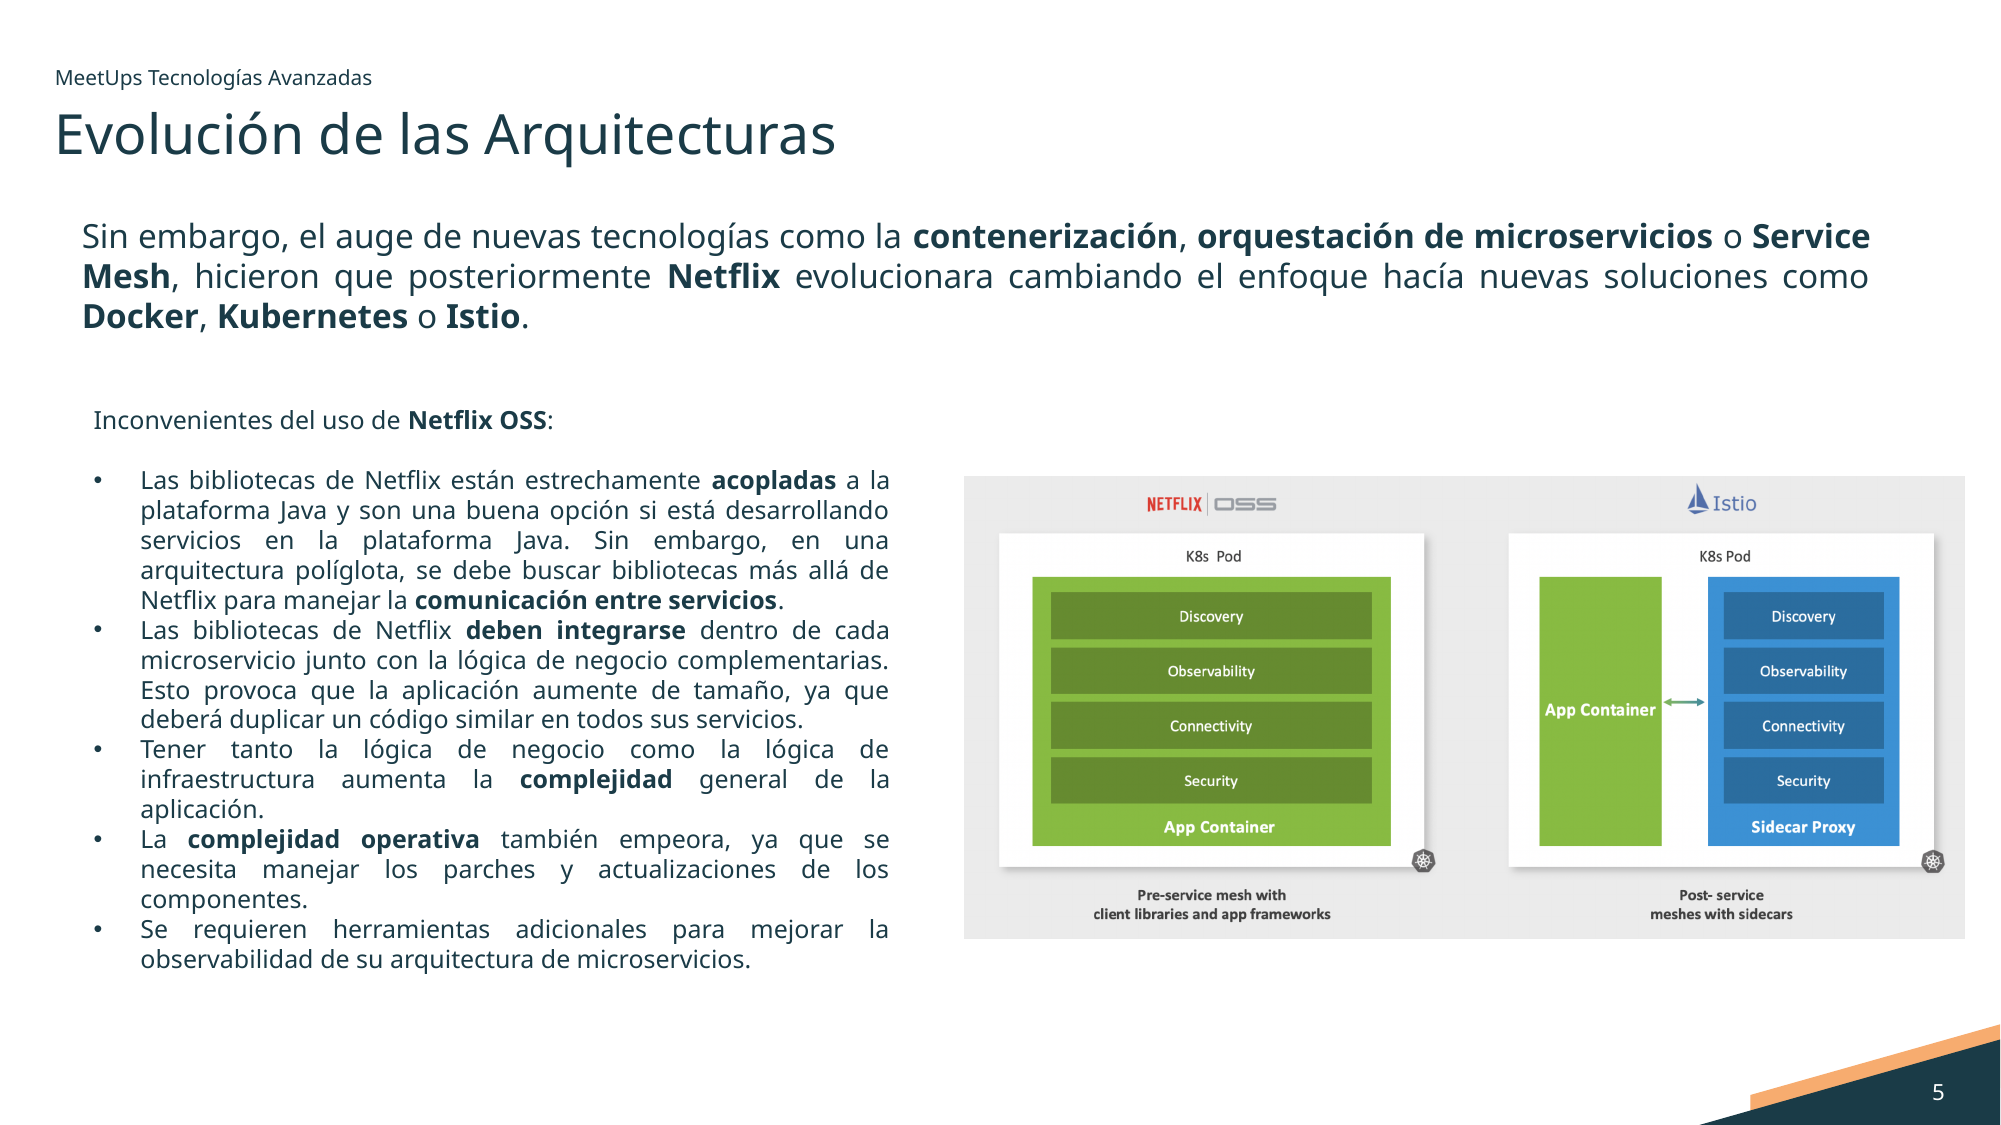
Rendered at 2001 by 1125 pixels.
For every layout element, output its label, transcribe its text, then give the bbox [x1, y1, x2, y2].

text_box Sin embargo, el auge de nuevas tecnologías como la contenerización, orquestación de microservicios o Service Mesh, hicieron que posteriormente Netflix evolucionara cambiando el enfoque hacía nuevas soluciones como Docker, Kubernetes o Istio. [66, 208, 1886, 356]
list MeetUps Tecnologías Avanzadas [55, 58, 1945, 100]
title Evolución de las Arquitecturas [55, 106, 1945, 185]
text_box Inconvenientes del uso de Netflix OSS: Las bibliotecas de Netflix están estrechamente acopladas a la plataforma Java y son una buena opción si está desarrollando servicios en la plataforma Java. Sin embargo, en una arquitectura políglota, se debe buscar bibliotecas más allá de Netflix para manejar la comunicación entre servicios. Las bibliotecas de Netflix deben integrarse dentro de cada microservicio junto con la lógica de negocio complementarias. Esto provoca que la aplicación aumente de tamaño, ya que deberá duplicar un código similar en todos sus servicios. Tener tanto la lógica de negocio como la lógica de infraestructura aumenta la complejidad general de la aplicación. La complejidad operativa también empeora, ya que se necesita manejar los parches y actualizaciones de los componentes. Se requieren herramientas adicionales para mejorar la observabilidad de su arquitectura de microservicios. [78, 397, 906, 1000]
picture [964, 476, 1965, 939]
